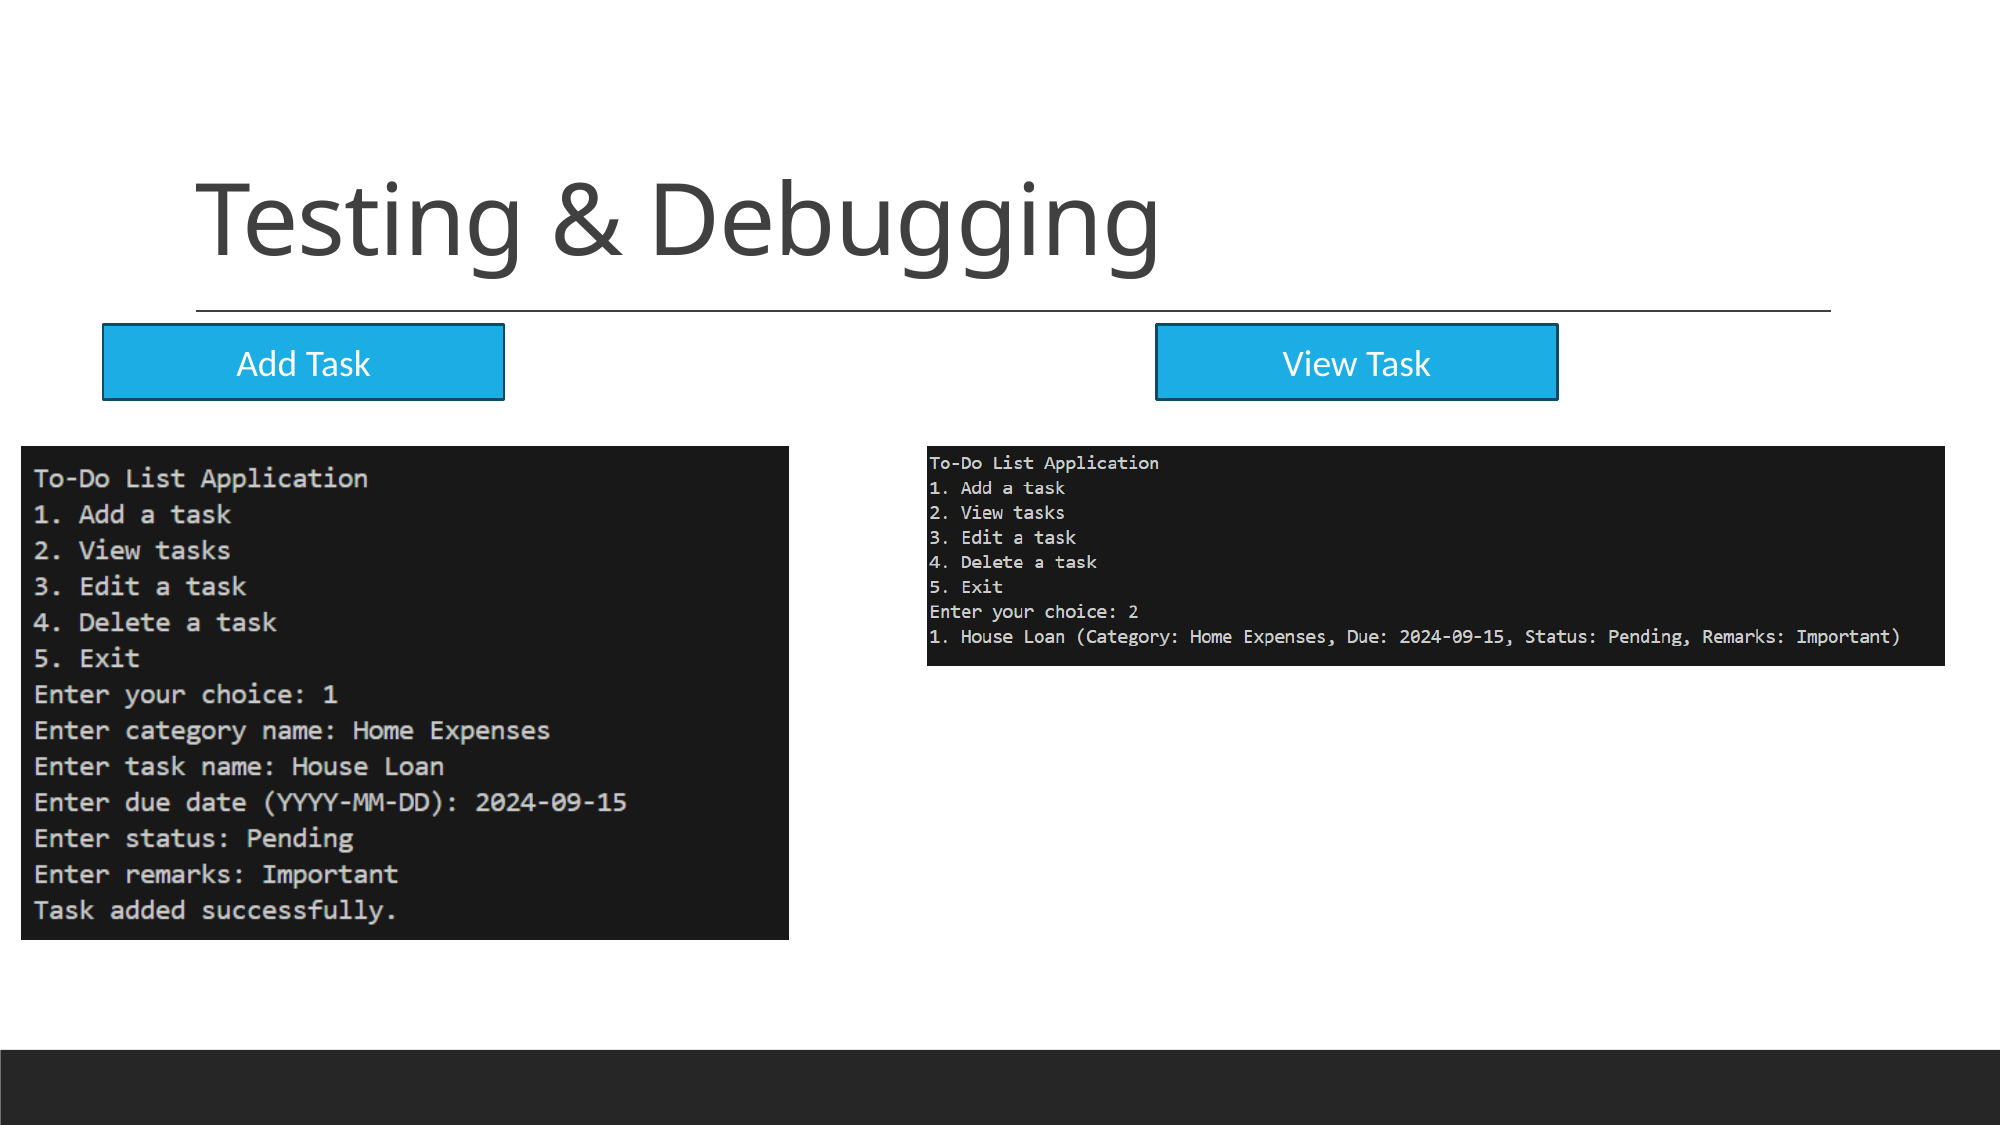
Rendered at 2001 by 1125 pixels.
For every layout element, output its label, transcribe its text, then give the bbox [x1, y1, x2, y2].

picture [927, 445, 1946, 666]
picture [21, 445, 790, 940]
text_box Add Task [102, 323, 505, 401]
text_box View Task [1155, 323, 1559, 401]
title Testing & Debugging [180, 47, 1830, 285]
